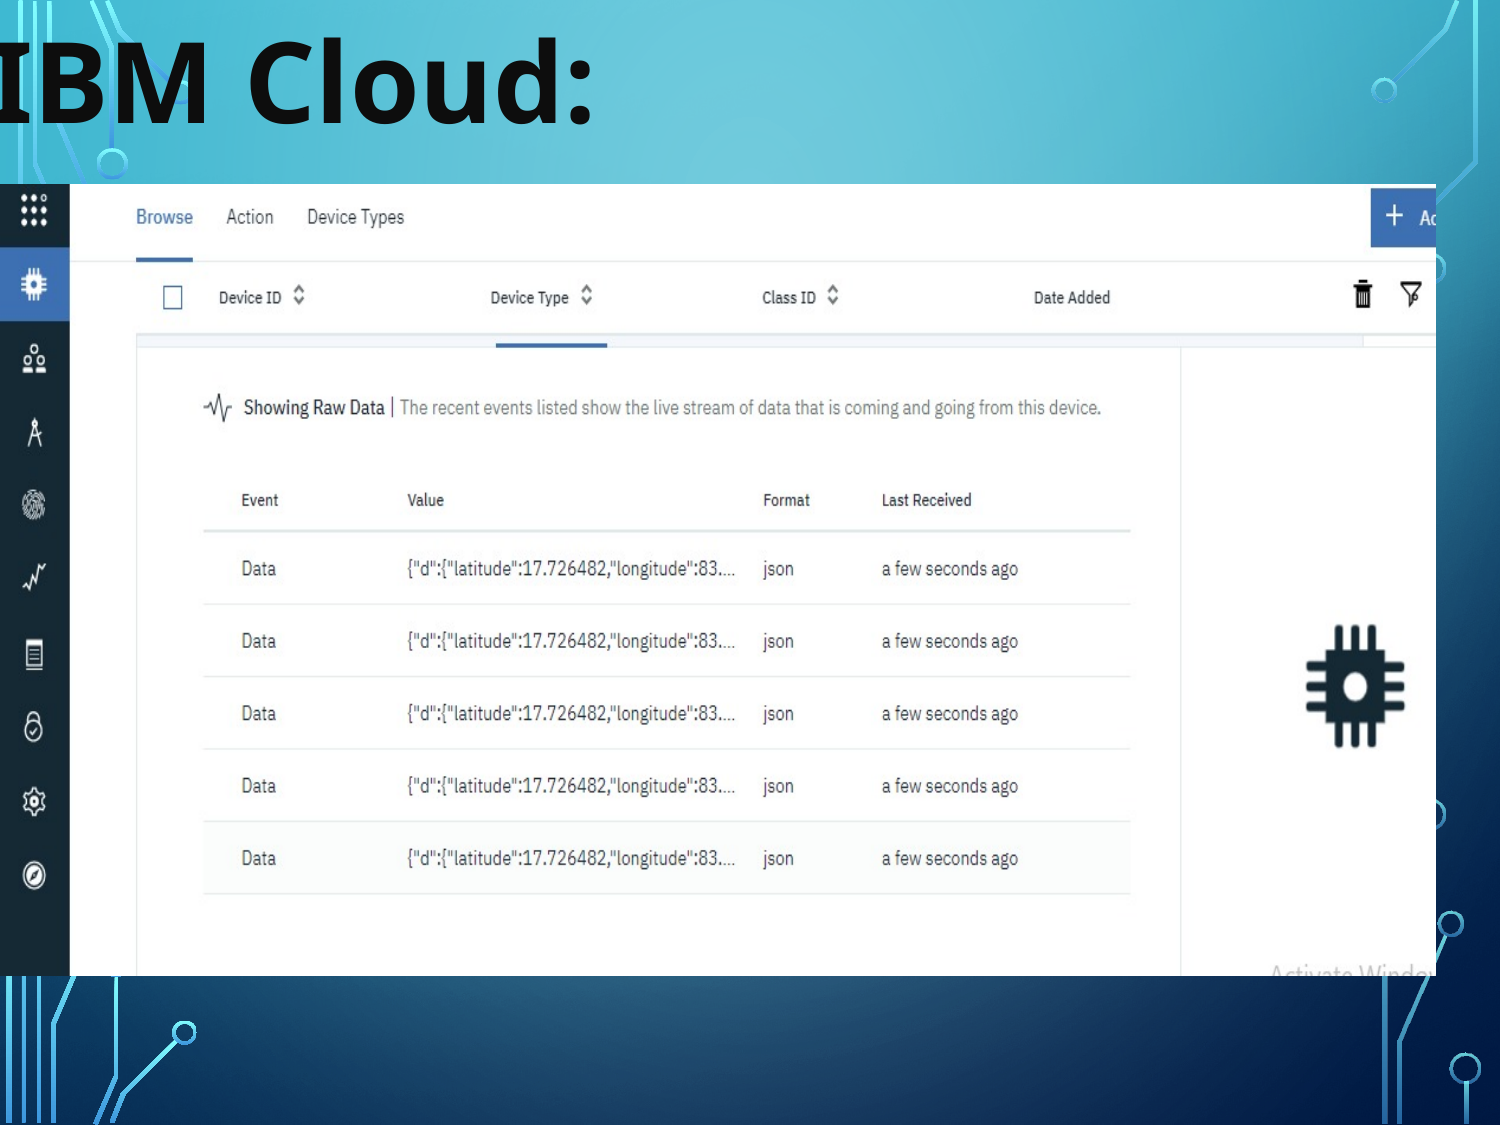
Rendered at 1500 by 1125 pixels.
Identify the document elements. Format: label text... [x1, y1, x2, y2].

picture [0, 184, 1436, 977]
text_box IBM Cloud: [0, 3, 613, 154]
